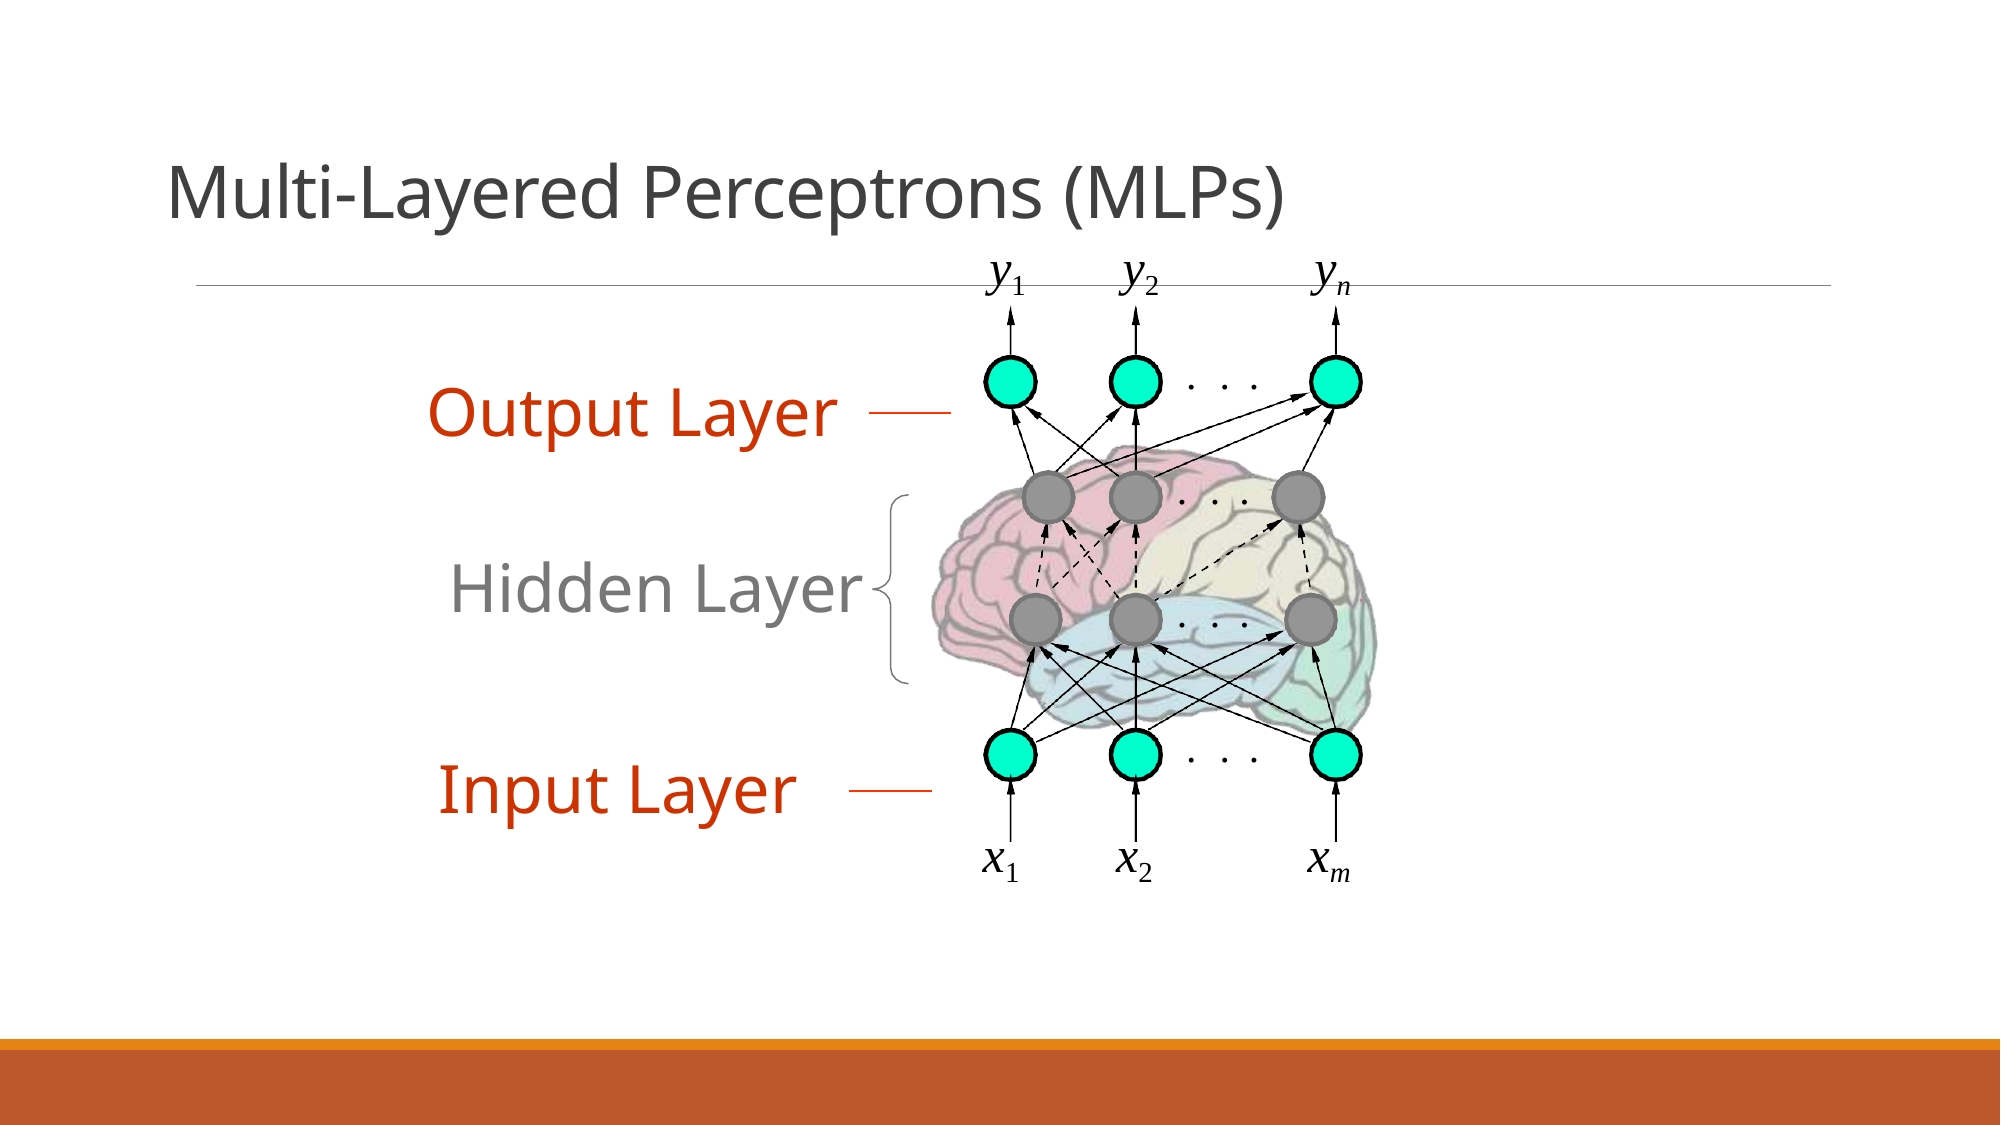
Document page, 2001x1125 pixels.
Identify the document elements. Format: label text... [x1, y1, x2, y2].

text_box yn [1308, 233, 1360, 300]
text_box y1 y2 [980, 233, 1162, 300]
text_box xm [1301, 851, 1361, 889]
text_box Hidden Layer [446, 543, 865, 706]
title Multi-Layered Perceptrons (MLPs) [12, 43, 1321, 234]
text_box x1 x2 [974, 851, 1156, 889]
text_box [930, 303, 1380, 843]
text_box [872, 494, 909, 684]
text_box Output Layer [424, 367, 845, 450]
text_box Input Layer [436, 745, 809, 828]
